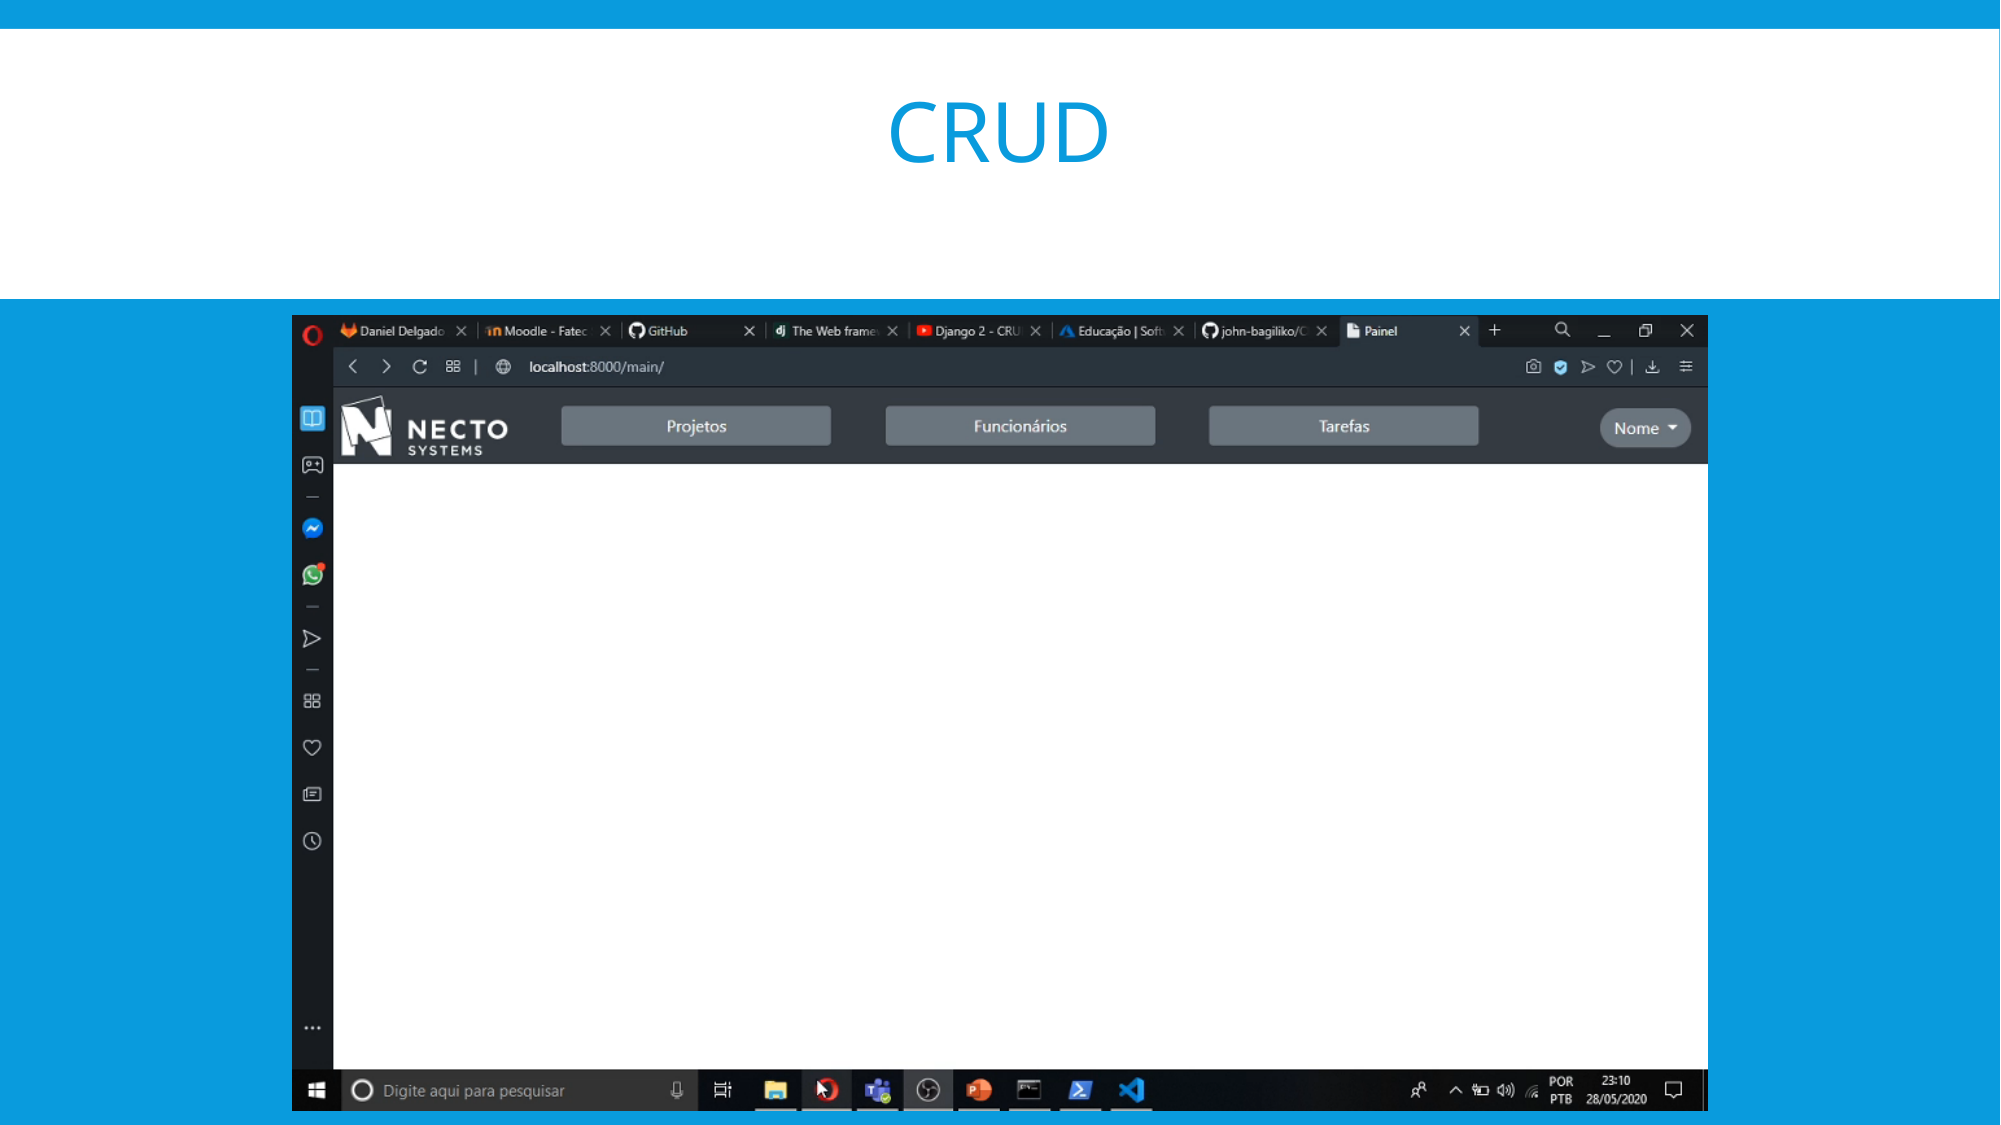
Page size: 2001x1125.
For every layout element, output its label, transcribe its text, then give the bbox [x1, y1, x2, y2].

title Crud [197, 13, 1803, 262]
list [291, 314, 1709, 1112]
